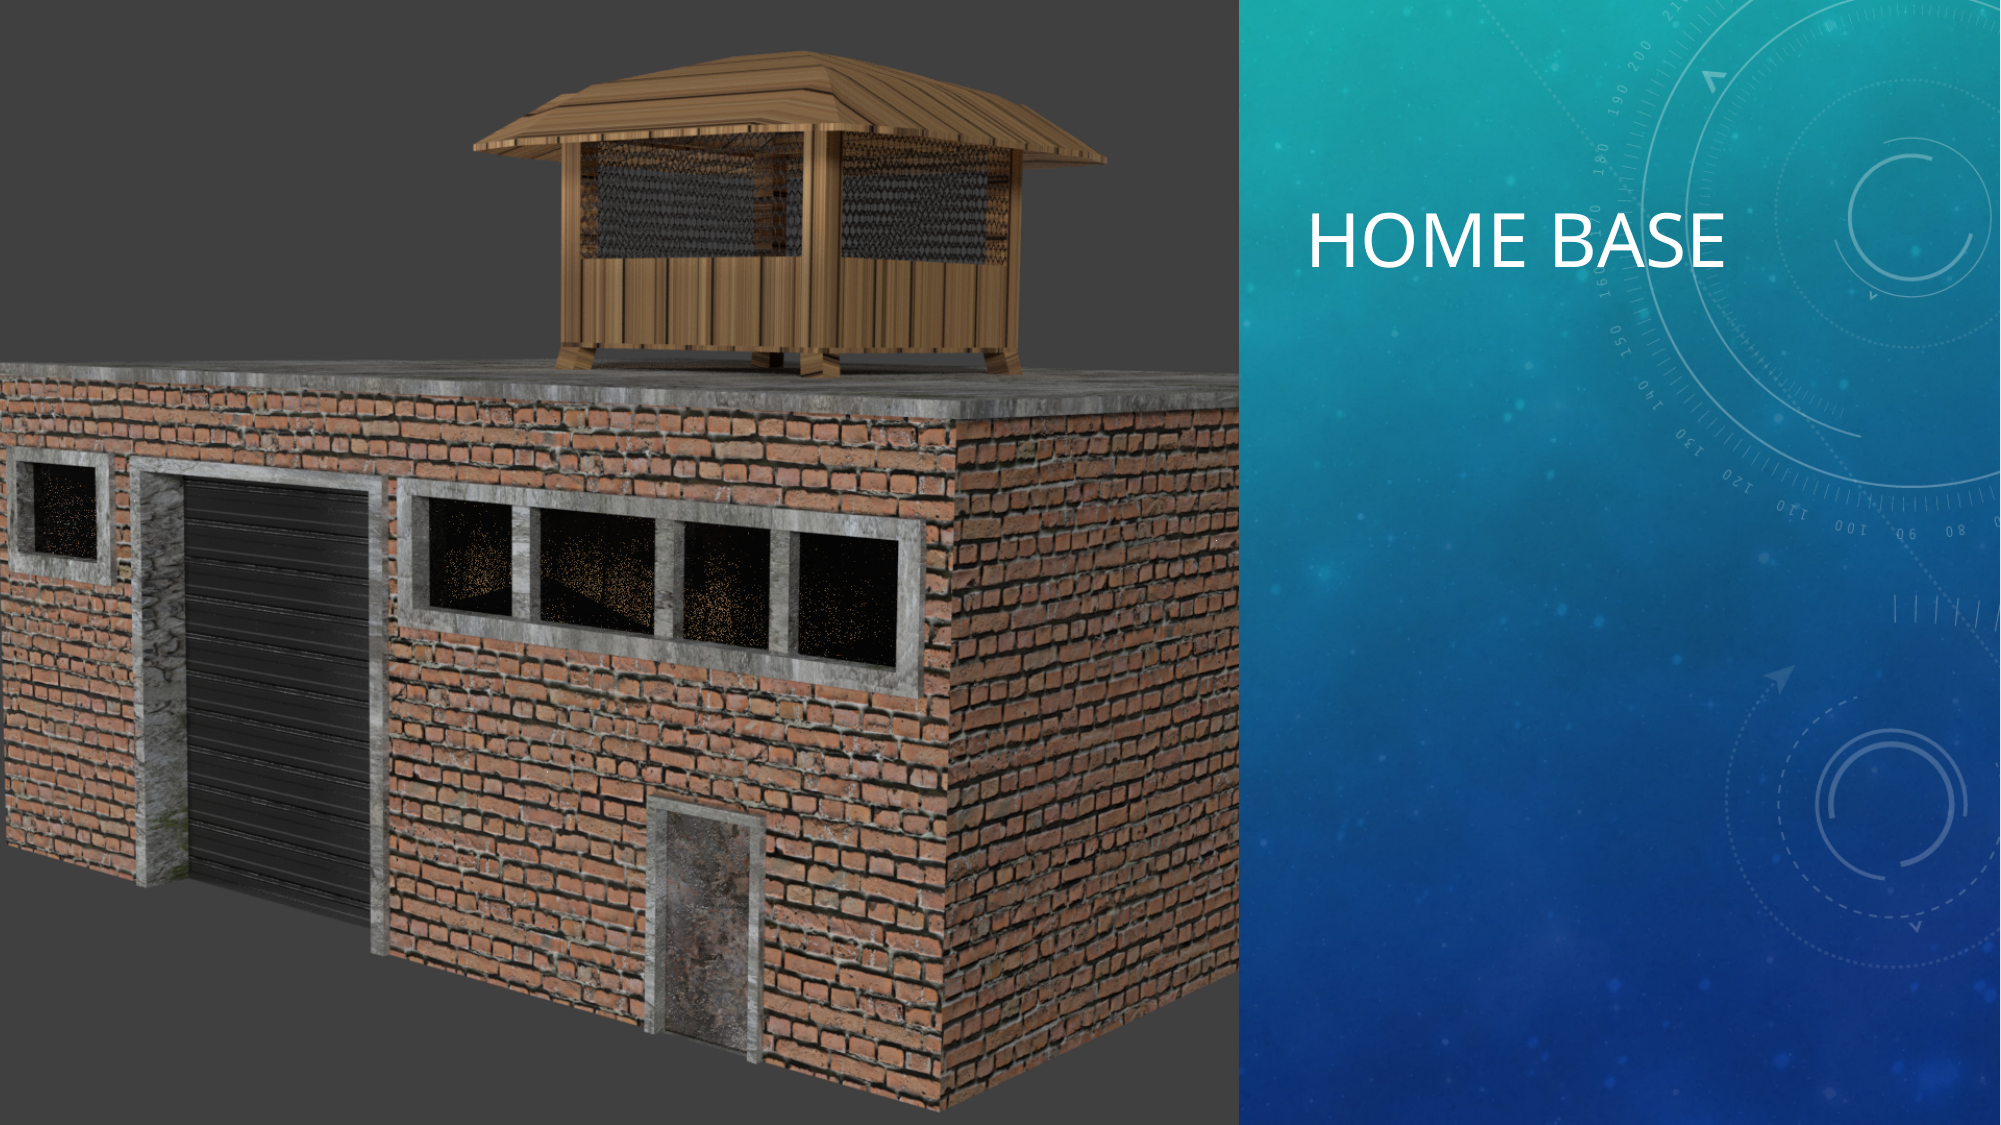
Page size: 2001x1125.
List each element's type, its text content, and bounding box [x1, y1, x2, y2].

picture [0, 0, 2001, 1125]
title Home base [1290, 105, 1899, 370]
